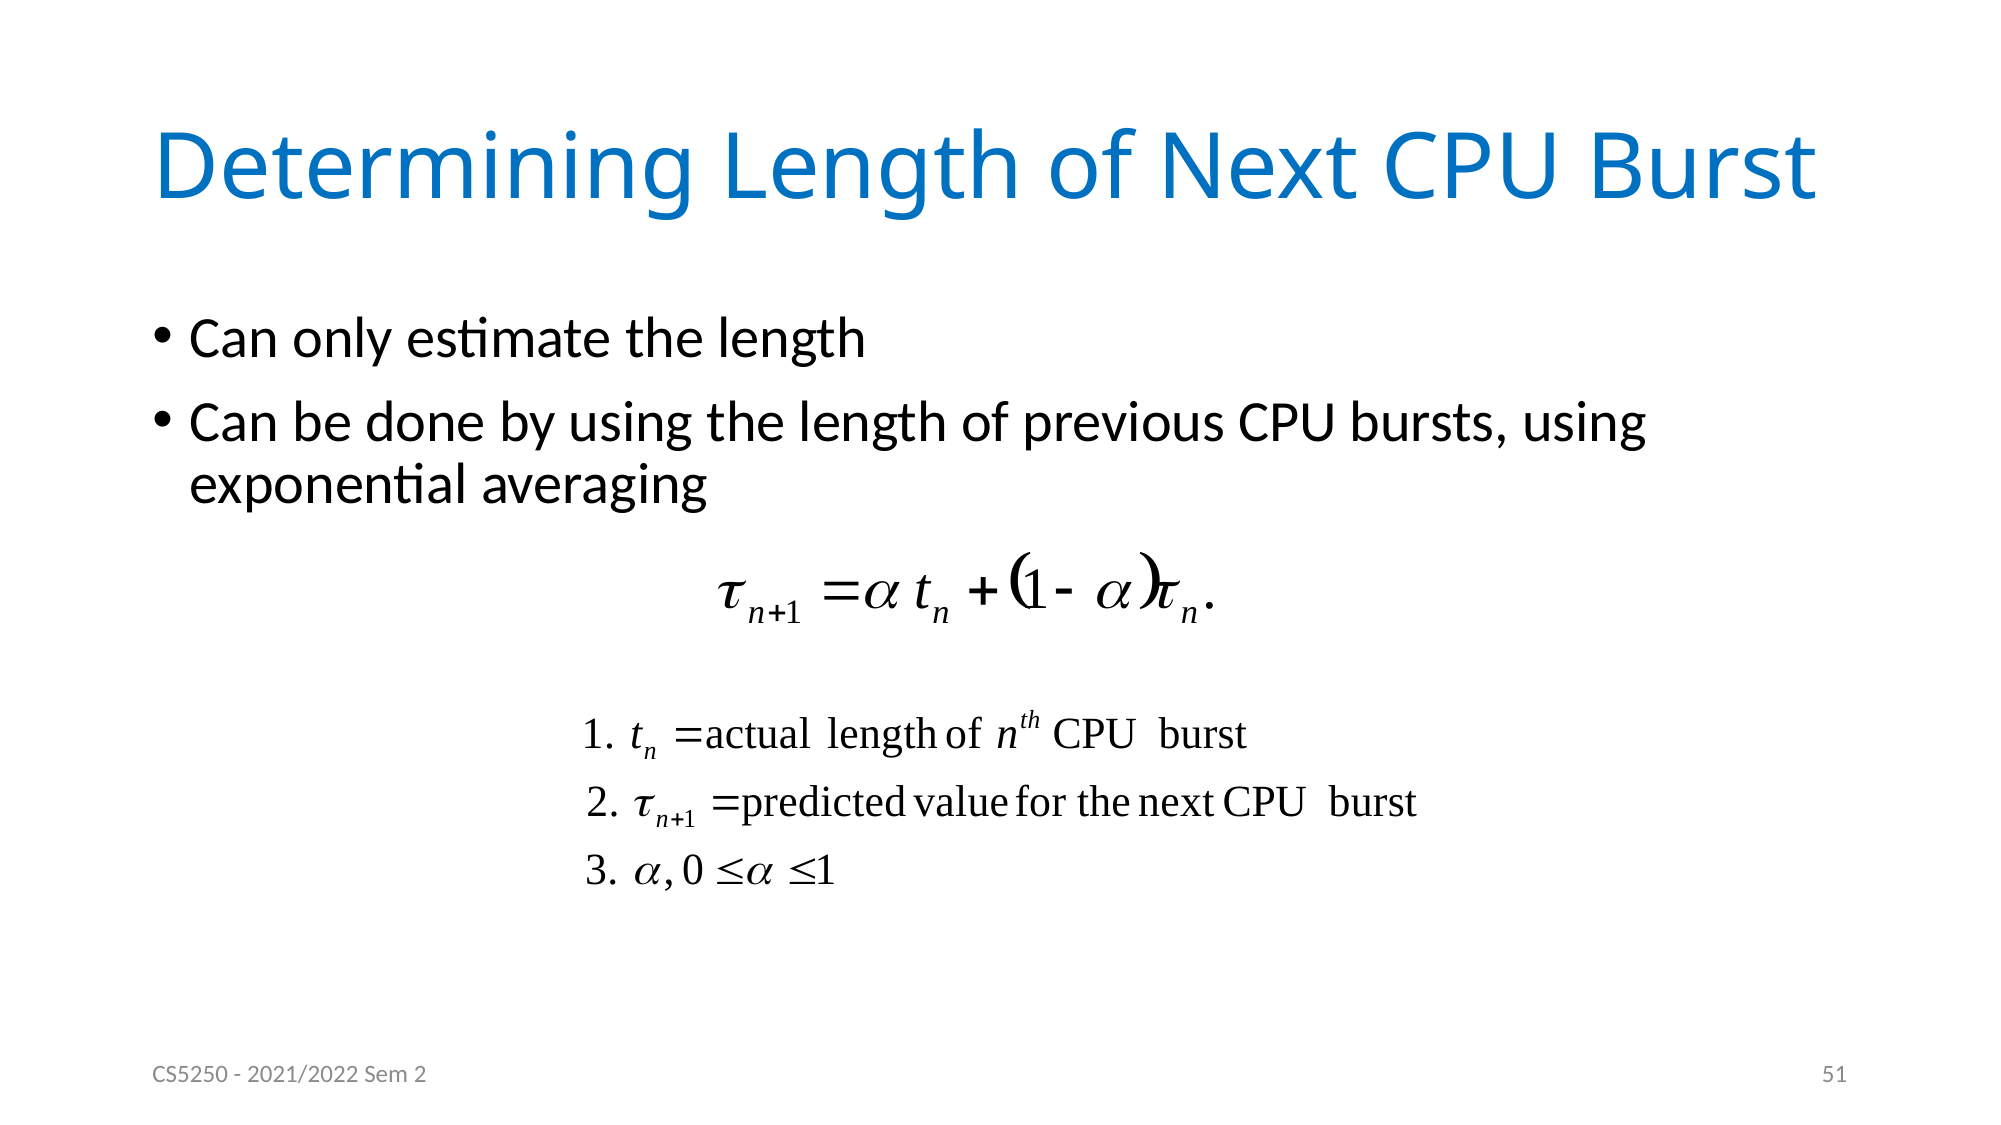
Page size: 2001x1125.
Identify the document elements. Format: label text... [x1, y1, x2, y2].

title Determining Length of Next CPU Burst [137, 59, 1863, 278]
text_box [579, 701, 1425, 902]
slide_number 51 [1412, 1042, 1863, 1103]
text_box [712, 550, 1224, 638]
slide_number CS5250 - 2021/2022 Sem 2 [137, 1042, 588, 1103]
list Can only estimate the length Can be done by using the length of previous CPU bursts, using exponential averaging [137, 299, 1863, 1014]
